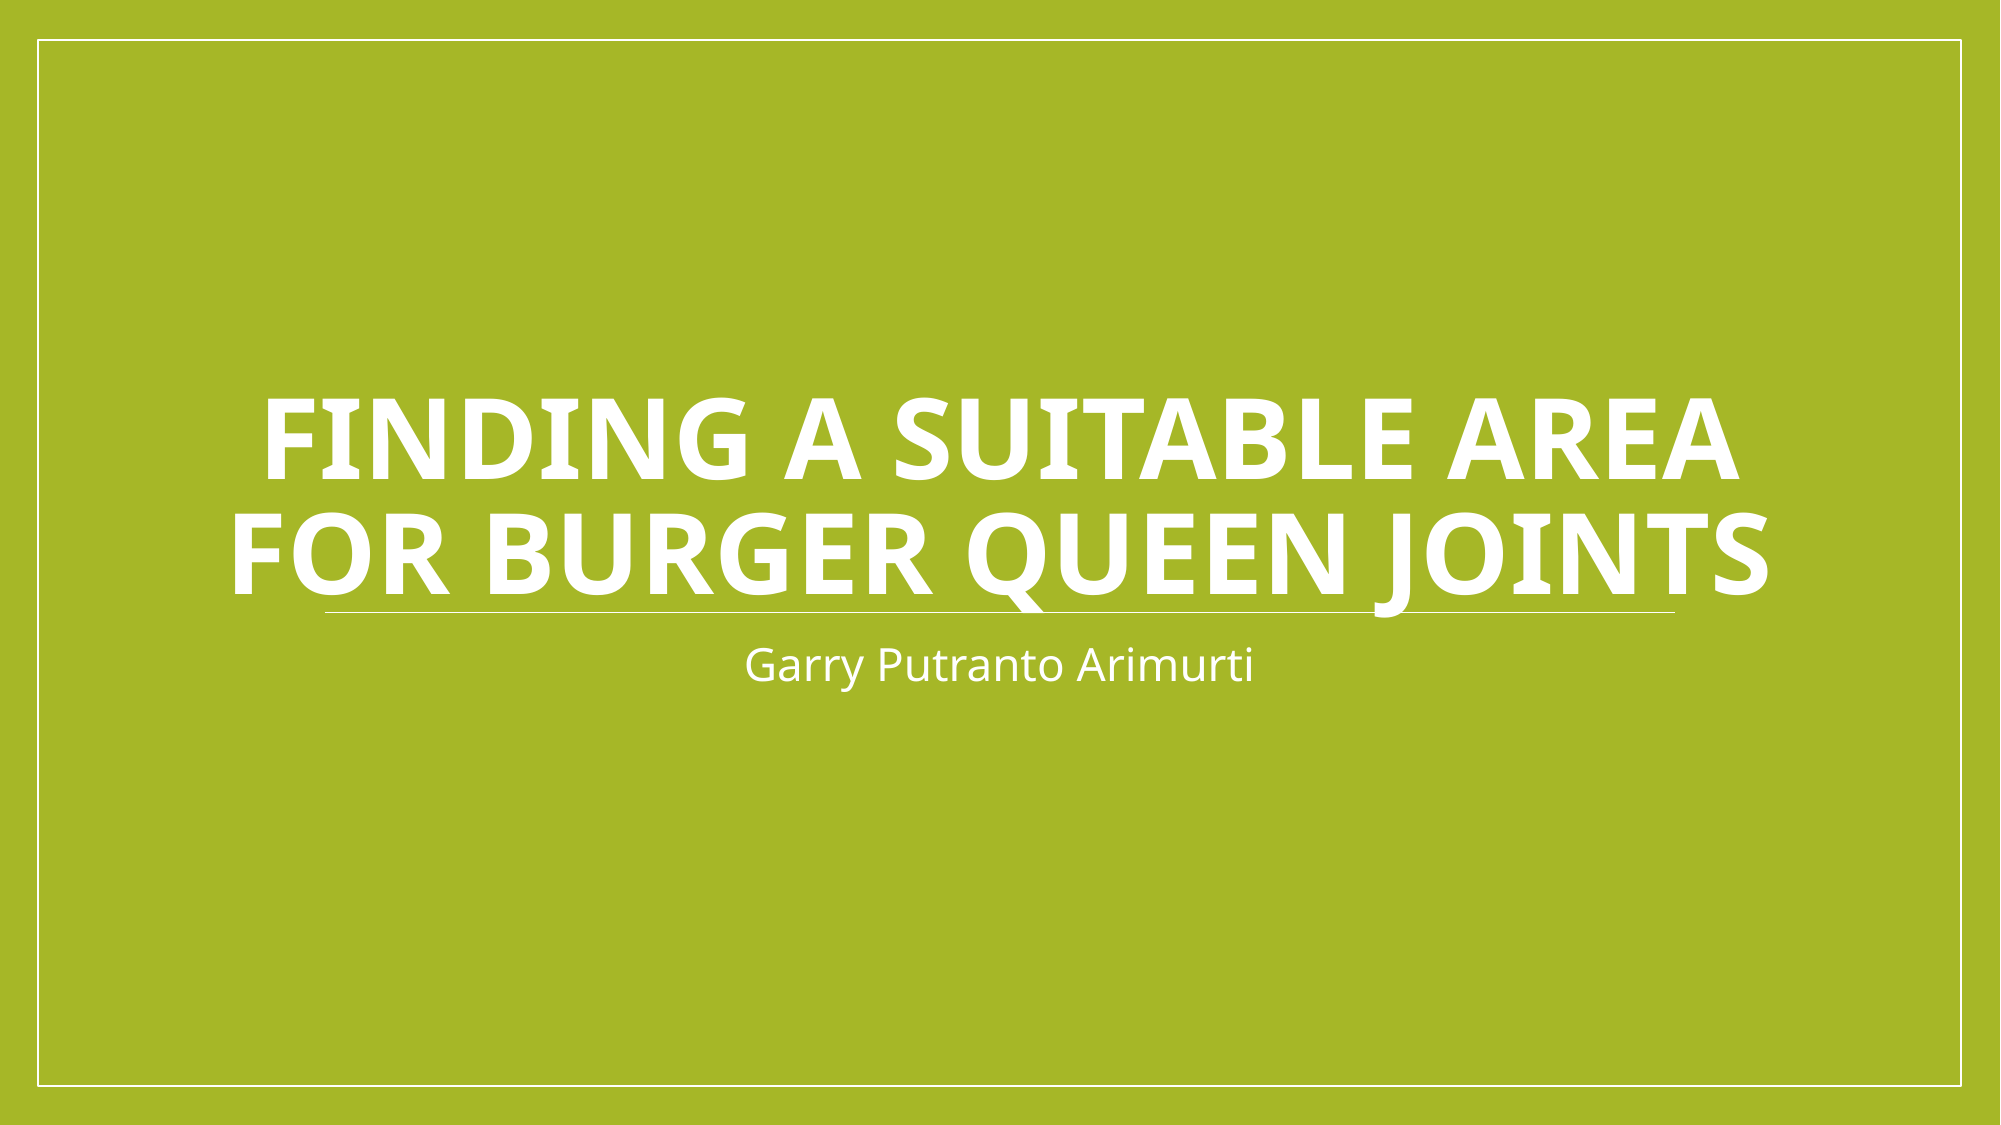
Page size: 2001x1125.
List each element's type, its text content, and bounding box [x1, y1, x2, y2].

title Finding a suitable area for burger queen joints [182, 144, 1818, 625]
subtitle Garry Putranto Arimurti [280, 634, 1719, 863]
